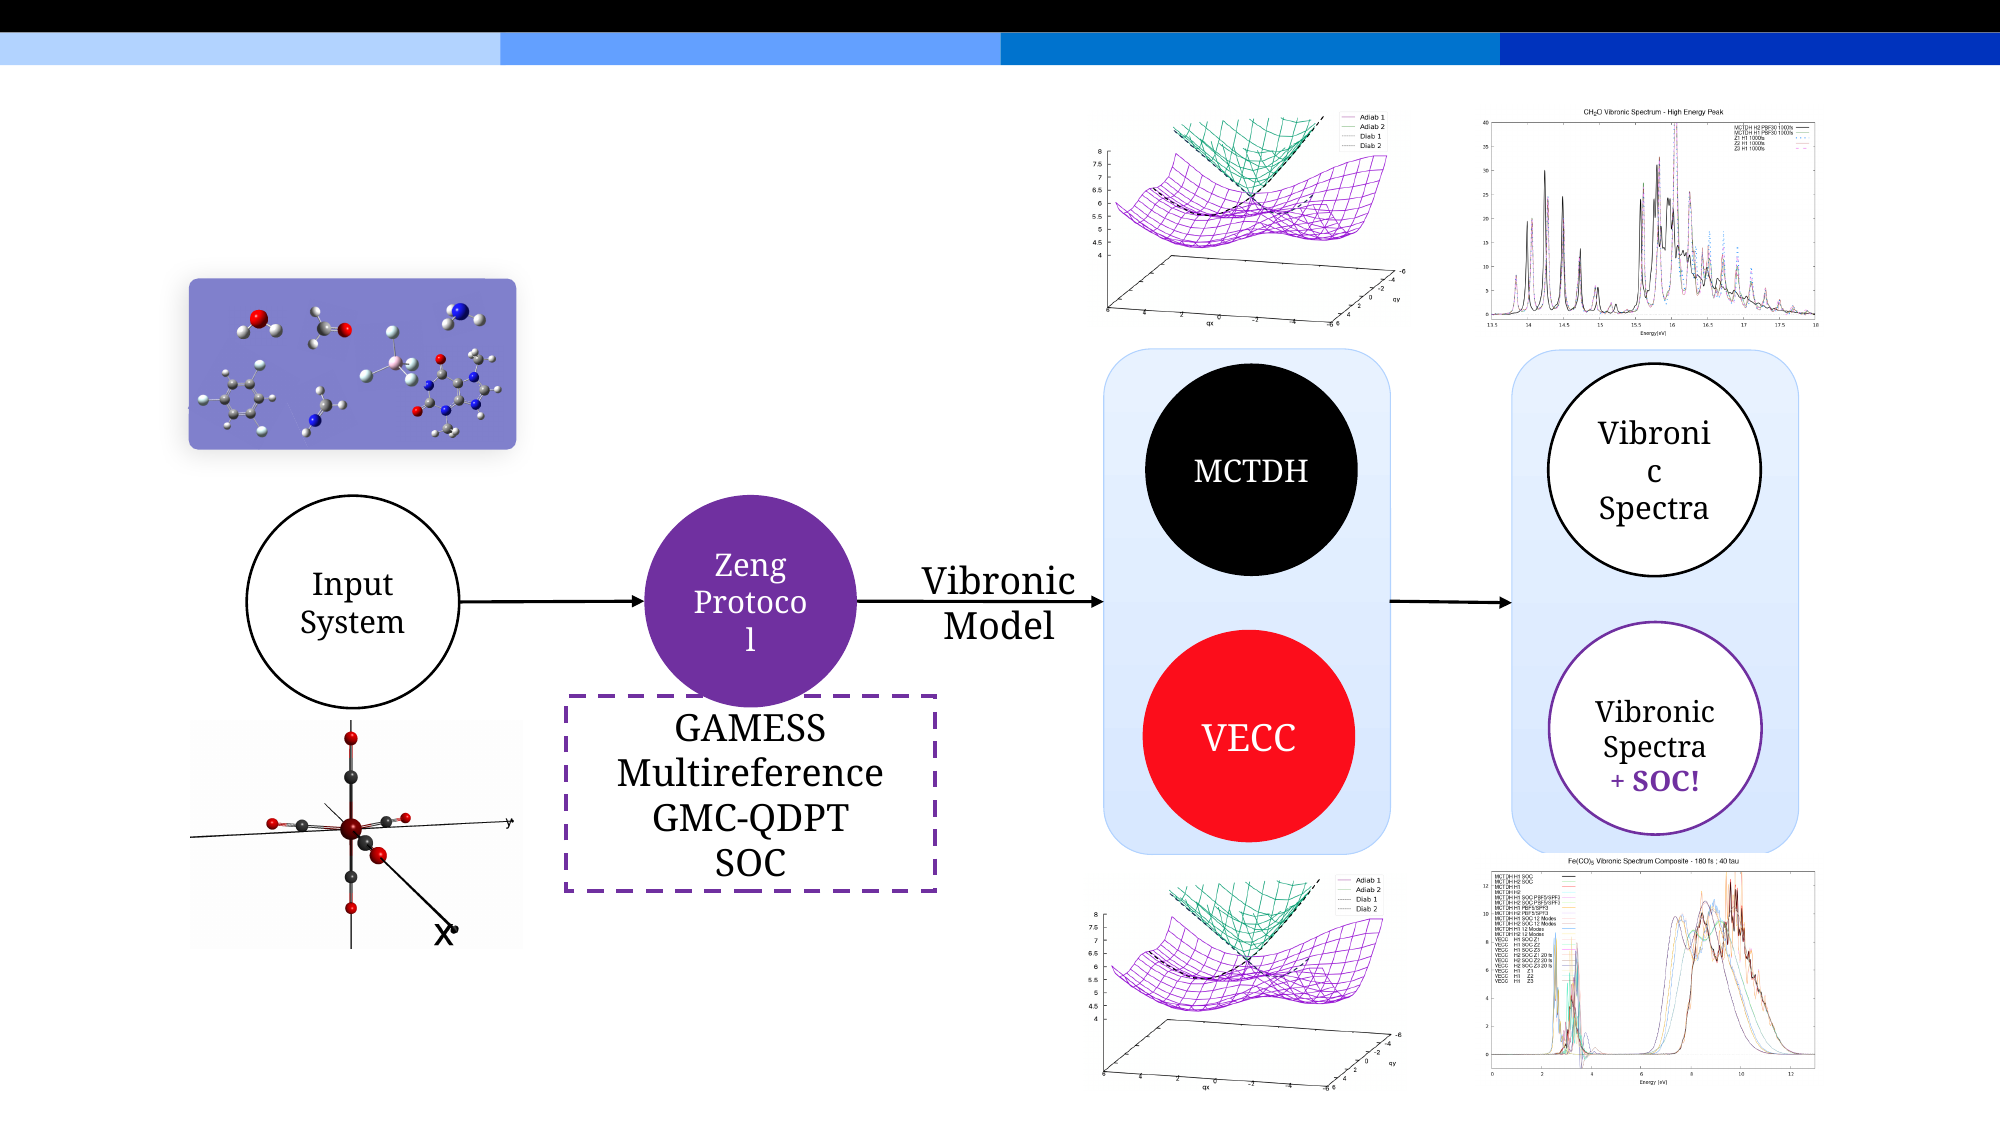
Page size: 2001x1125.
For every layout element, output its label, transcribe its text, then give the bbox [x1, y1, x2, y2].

text_box Vibronic Model [856, 603, 1111, 835]
picture [1475, 104, 1824, 337]
picture [1475, 853, 1824, 1086]
text_box [1103, 348, 1392, 856]
text_box [1511, 349, 1800, 853]
text_box Vibronic Spectra + SOC! [1548, 620, 1763, 836]
text_box MCTDH [1144, 362, 1359, 578]
text_box Vibronic Model [856, 549, 1103, 600]
text_box GAMESS Multireference GMC-QDPT SOC [565, 695, 936, 892]
text_box Input System [245, 494, 461, 710]
picture [1087, 110, 1411, 327]
picture [190, 720, 523, 949]
picture [1083, 873, 1407, 1091]
text_box Zeng Protocol [643, 493, 858, 709]
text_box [188, 278, 517, 450]
text_box VECC [1141, 628, 1357, 844]
text_box Vibronic Spectra [1547, 362, 1762, 578]
